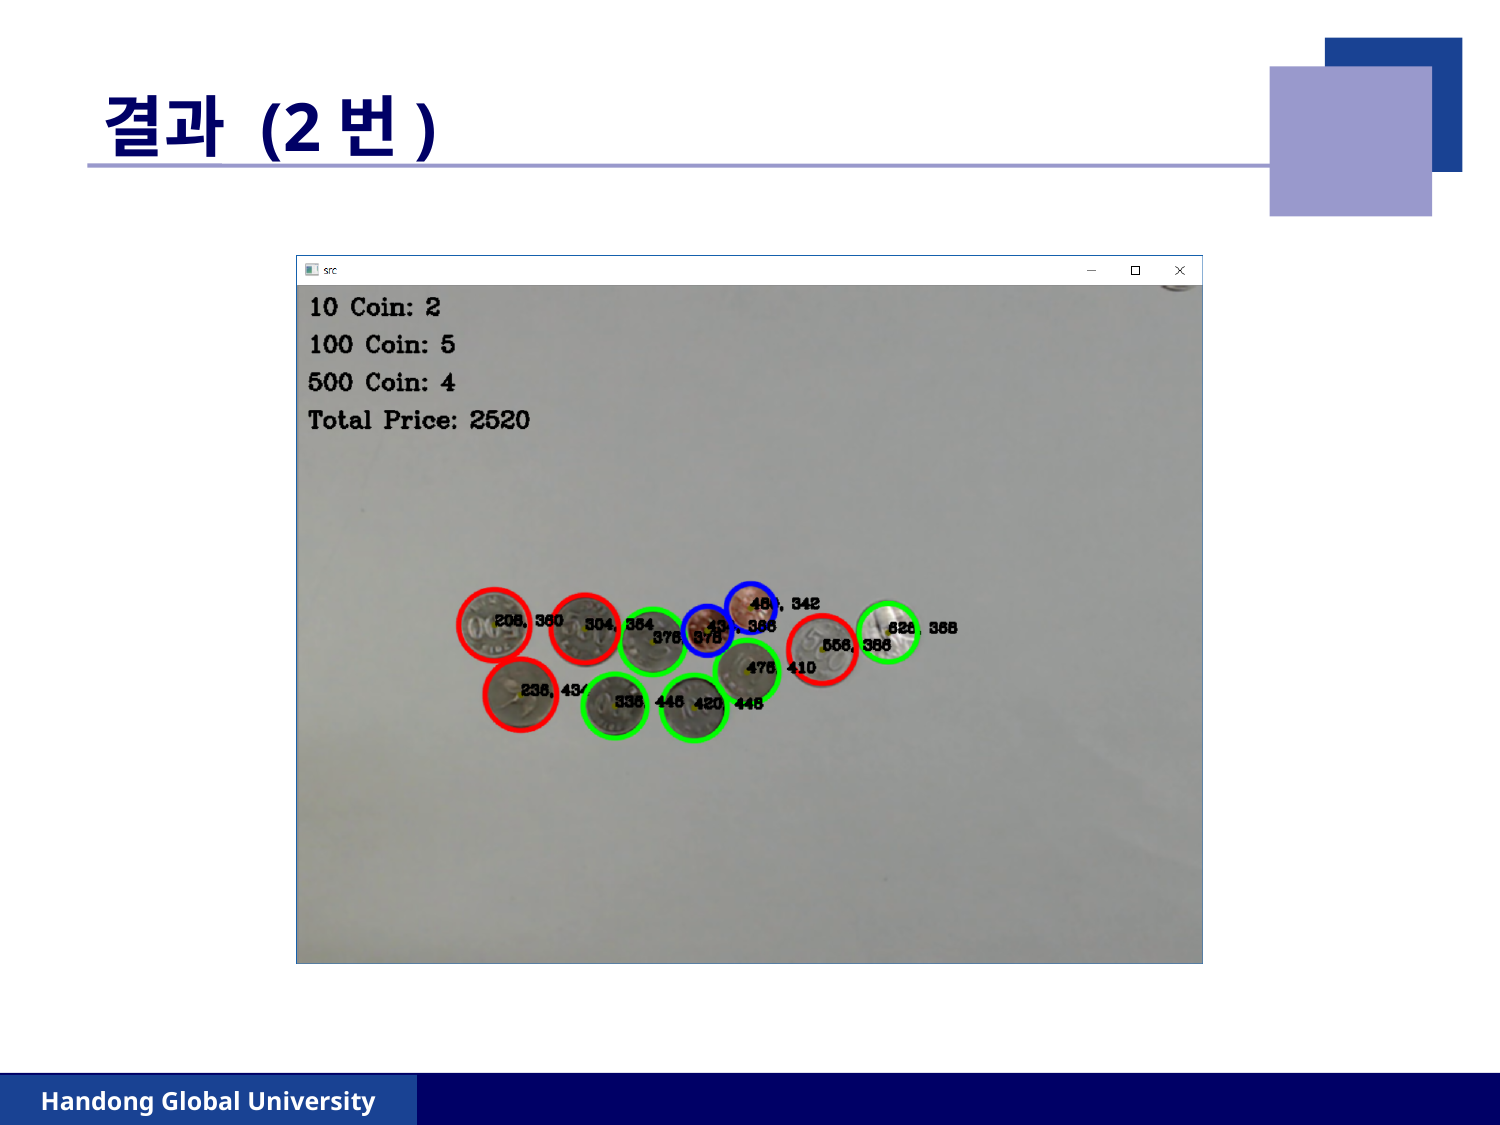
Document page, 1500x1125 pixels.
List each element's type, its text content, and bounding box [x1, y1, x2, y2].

title 결과 (2번) [87, 46, 1238, 172]
picture [296, 255, 1204, 965]
